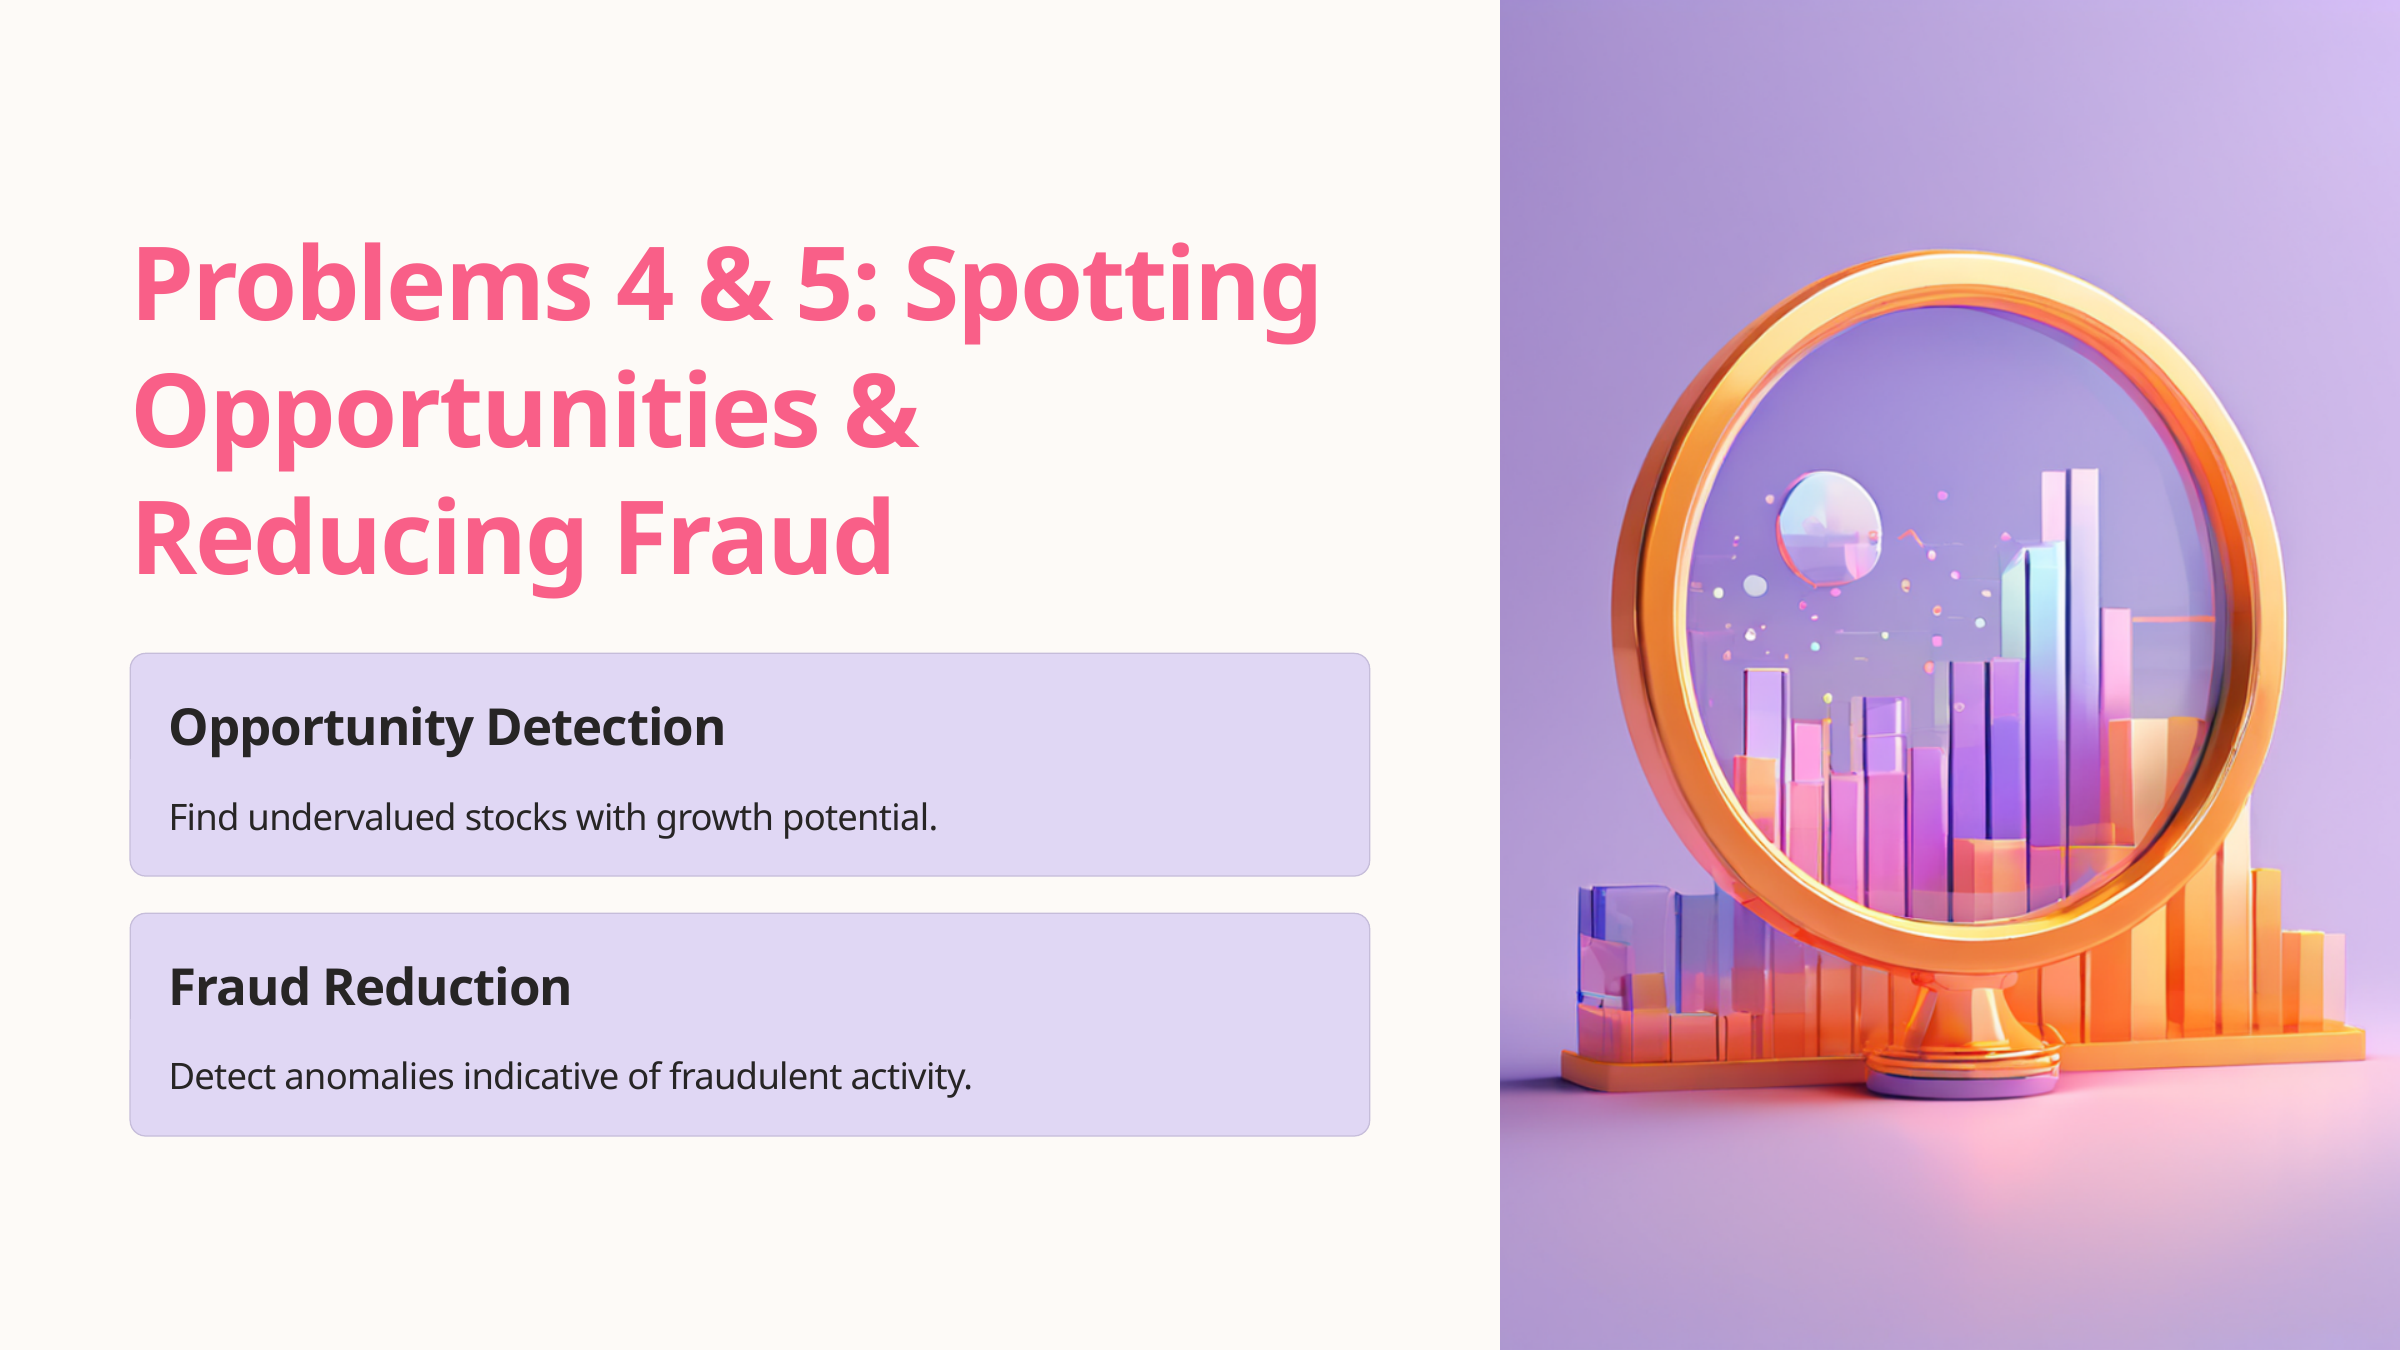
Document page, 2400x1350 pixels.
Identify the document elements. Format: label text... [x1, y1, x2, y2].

picture [1499, 0, 2400, 1350]
text_box [130, 913, 1370, 1137]
text_box Find undervalued stocks with growth potential. [168, 778, 1332, 838]
text_box [130, 653, 1370, 877]
text_box Problems 4 & 5: Spotting Opportunities & Reducing Fraud [130, 213, 1370, 598]
text_box Detect anomalies indicative of fraudulent activity. [168, 1038, 1332, 1098]
text_box Fraud Reduction [168, 951, 681, 1016]
text_box Opportunity Detection [168, 691, 681, 756]
